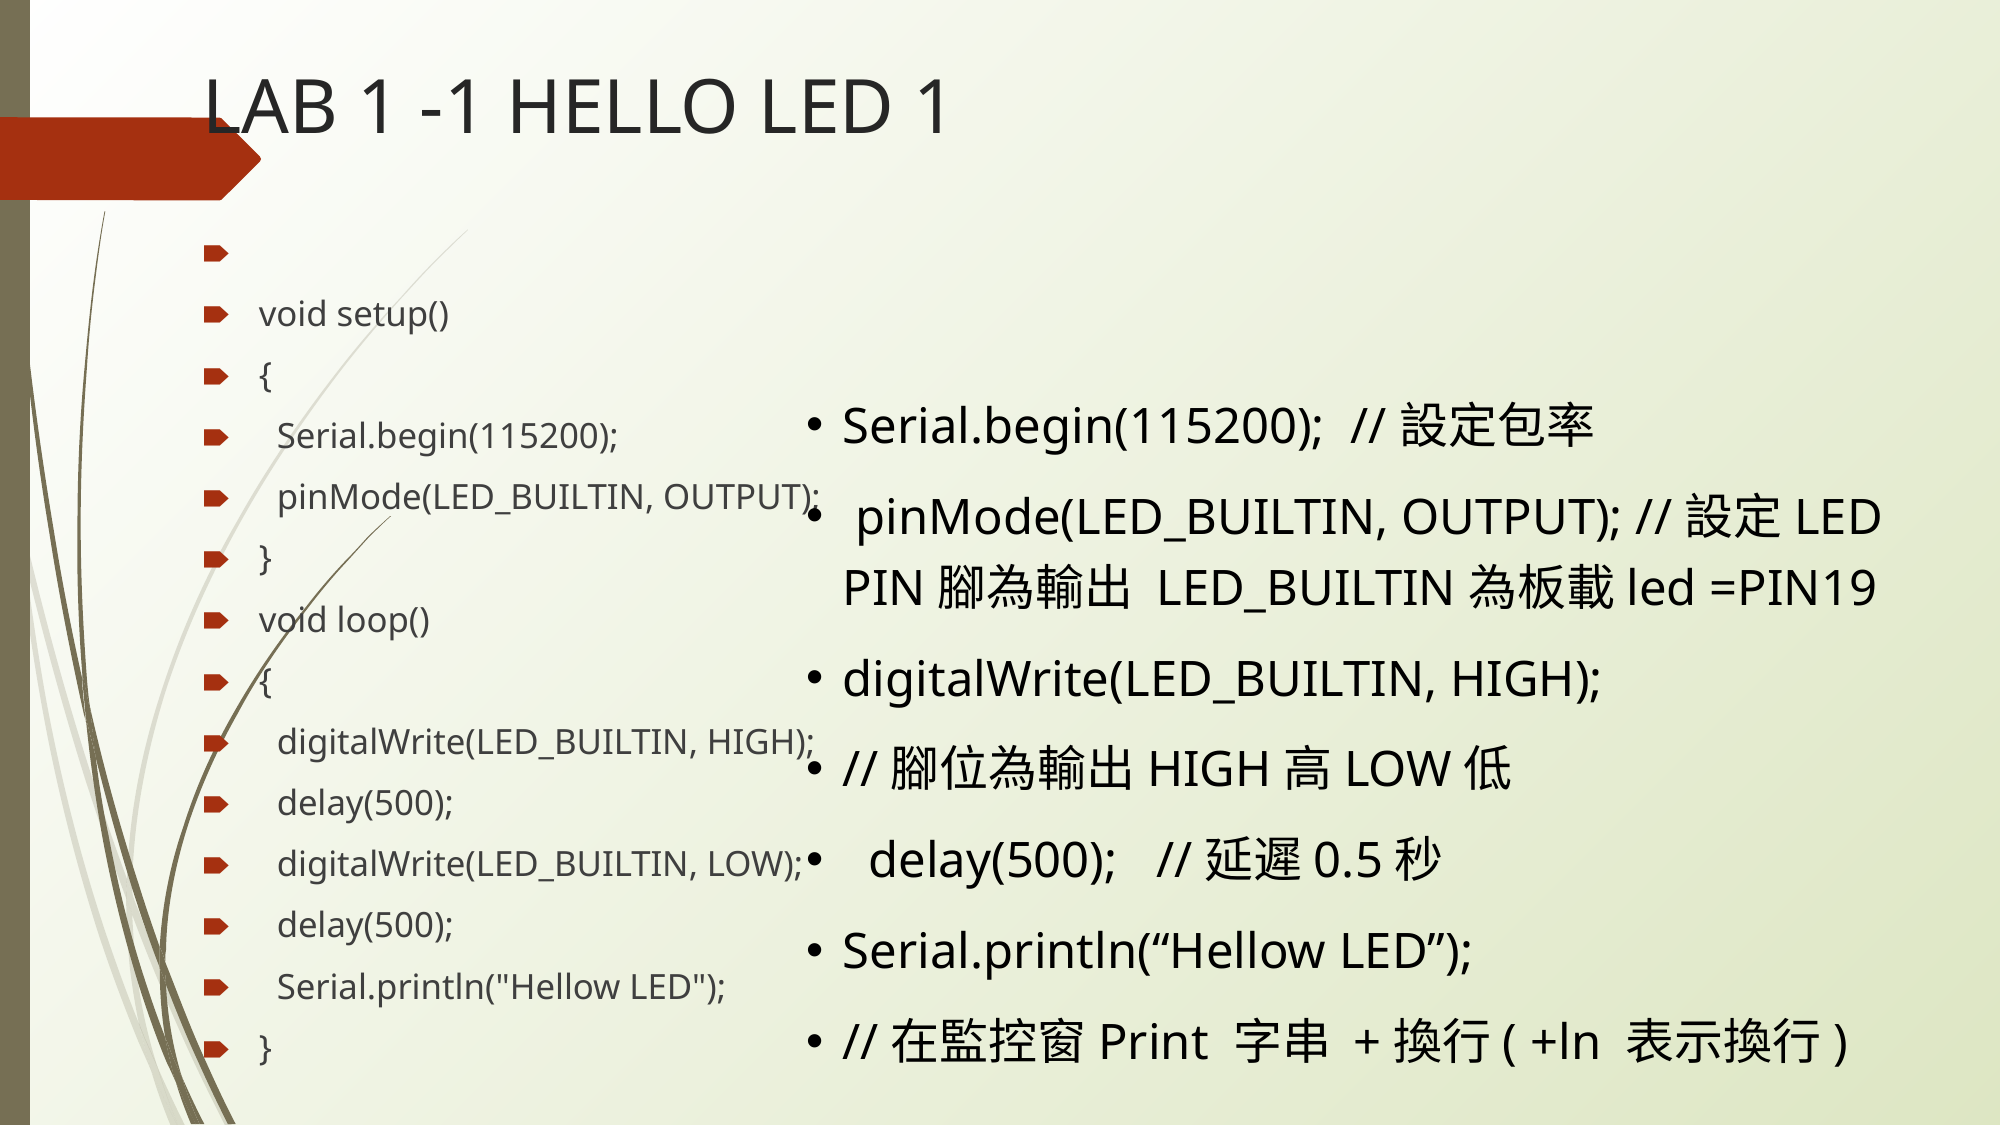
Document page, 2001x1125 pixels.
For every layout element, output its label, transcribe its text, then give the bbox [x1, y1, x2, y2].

title LAB 1 -1 HELLO LED 1 [187, 50, 1813, 206]
text_box Serial.begin(115200); //設定包率 pinMode(LED_BUILTIN, OUTPUT); //設定LED PIN腳為輸出 LED_BUILTIN為板載led =PIN19 digitalWrite(LED_BUILTIN, HIGH); //腳位為輸出HIGH高LOW低 delay(500); //延遲0.5秒 Serial.println(“Hellow LED”); //在監控窗Print 字串 +換行( +ln 表示換行) [791, 205, 1958, 1080]
list void setup() { Serial.begin(115200); pinMode(LED_BUILTIN, OUTPUT); } void loop() { digitalWrite(LED_BUILTIN, HIGH); delay(500); digitalWrite(LED_BUILTIN, LOW); delay(500); Serial.println("Hellow LED"); } [187, 222, 842, 1098]
